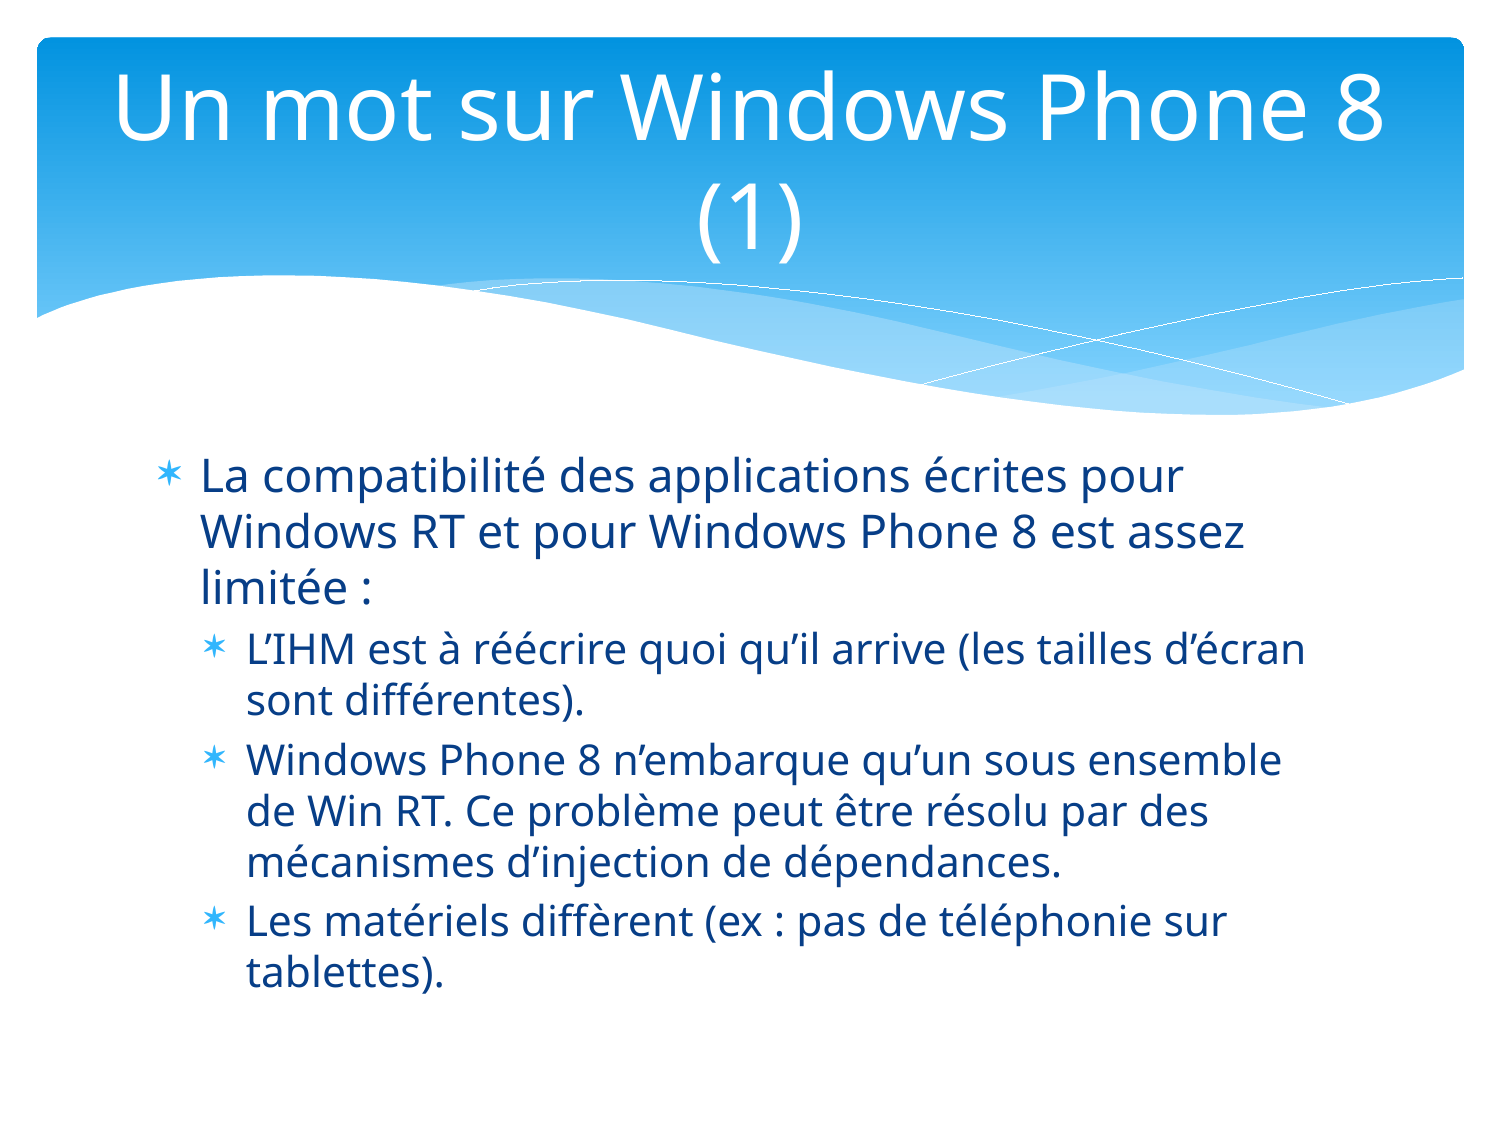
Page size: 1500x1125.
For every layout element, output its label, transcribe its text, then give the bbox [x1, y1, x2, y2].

list La compatibilité des applications écrites pour Windows RT et pour Windows Phone 8 est assez limitée : L’IHM est à réécrire quoi qu’il arrive (les tailles d’écran sont différentes). Windows Phone 8 n’embarque qu’un sous ensemble de Win RT. Ce problème peut être résolu par des mécanismes d’injection de dépendances. Les matériels diffèrent (ex : pas de téléphonie sur tablettes). [143, 438, 1359, 1005]
title Un mot sur Windows Phone 8 (1) [75, 55, 1425, 261]
